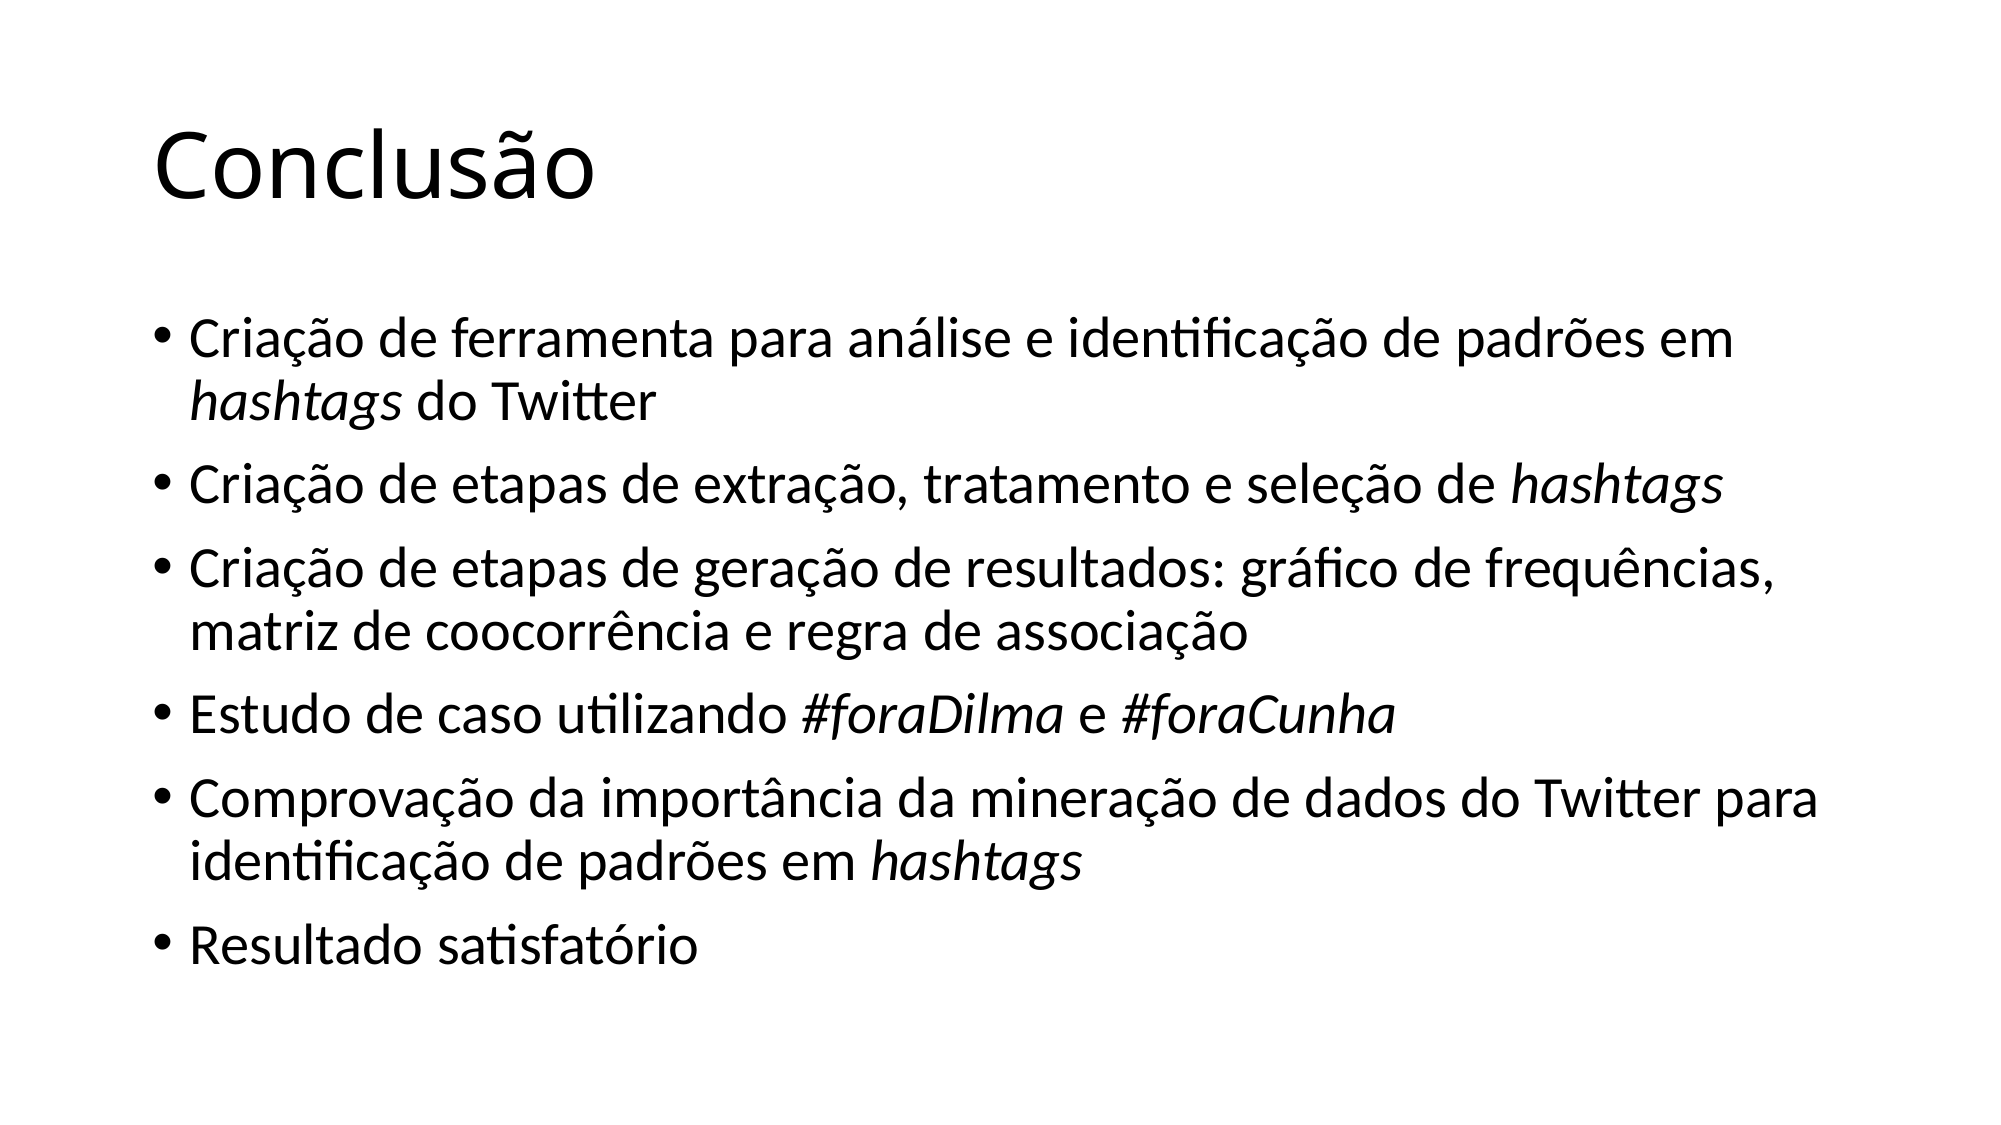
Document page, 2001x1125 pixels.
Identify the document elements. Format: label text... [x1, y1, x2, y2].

title Conclusão [137, 59, 1863, 278]
list Criação de ferramenta para análise e identificação de padrões em hashtags do Twitter Criação de etapas de extração, tratamento e seleção de hashtags Criação de etapas de geração de resultados: gráfico de frequências, matriz de coocorrência e regra de associação Estudo de caso utilizando #foraDilma e #foraCunha Comprovação da importância da mineração de dados do Twitter para identificação de padrões em hashtags Resultado satisfatório [137, 299, 1863, 1014]
